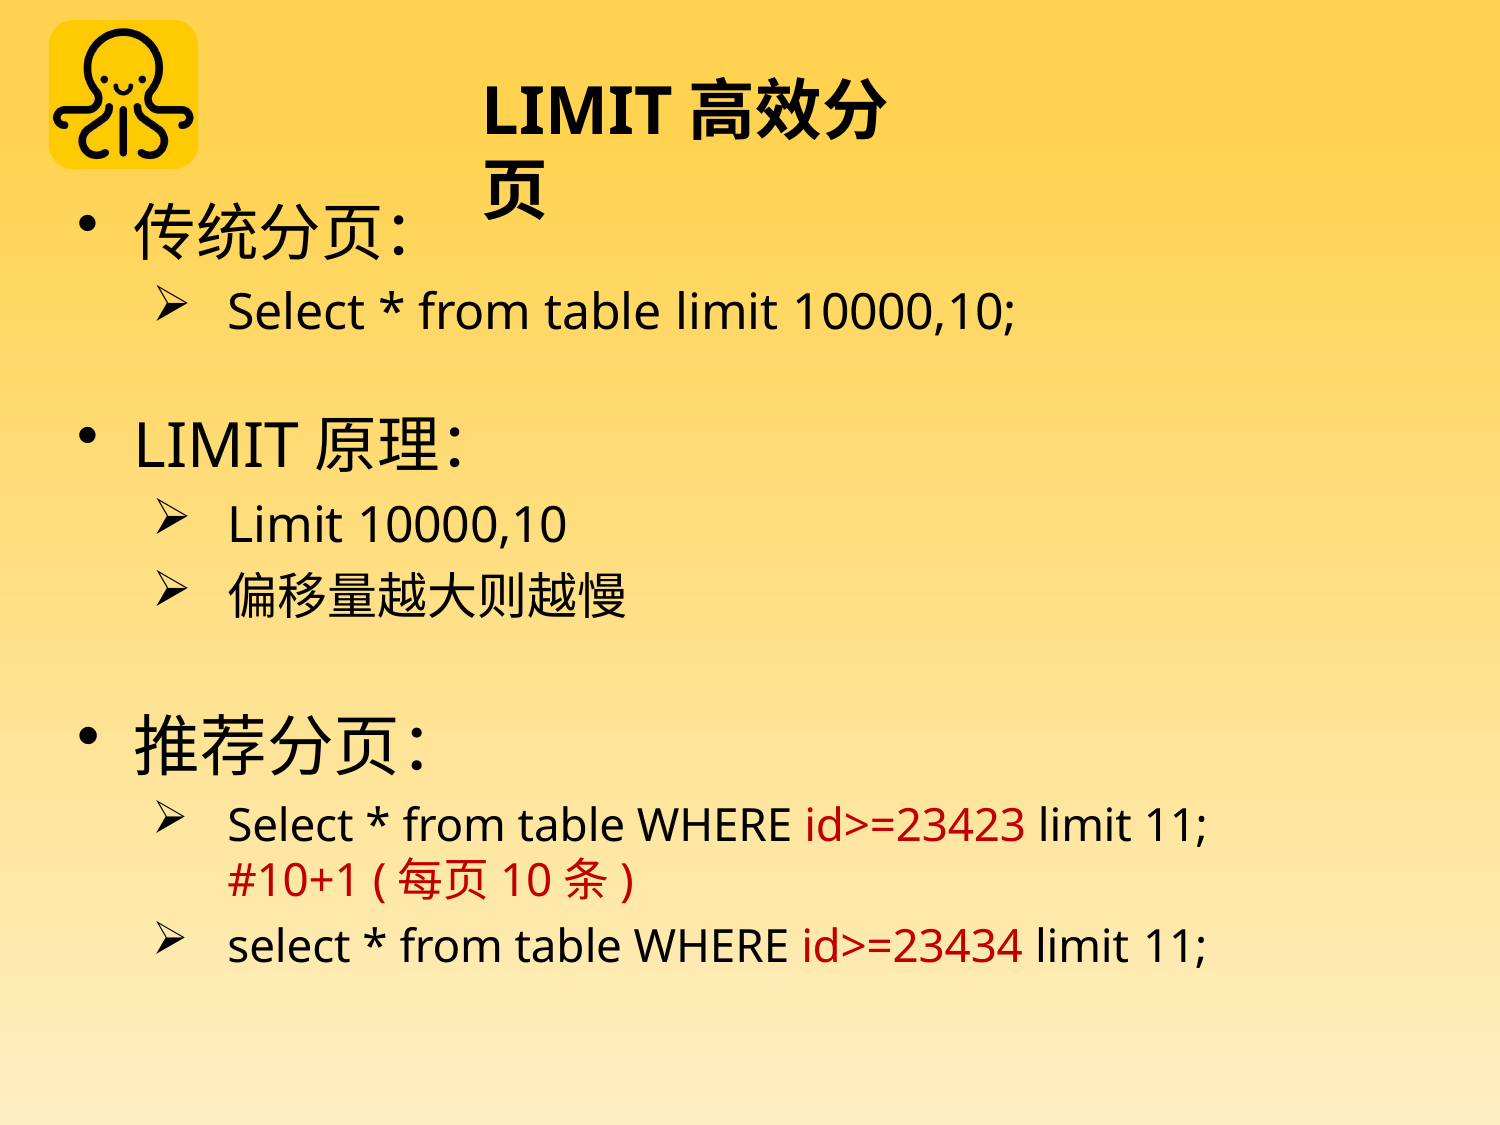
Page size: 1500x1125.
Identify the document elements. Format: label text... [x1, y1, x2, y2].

picture [48, 19, 199, 170]
text_box 传统分页： Select * from table limit 10000,10; LIMIT原理： Limit 10000,10 偏移量越大则越慢 推荐分页： Select * from table WHERE id>=23423 limit 11; #10+1 (每页10条) select * from table WHERE id>=23434 limit 11; [75, 175, 1260, 972]
title LIMIT高效分页 [479, 65, 943, 175]
